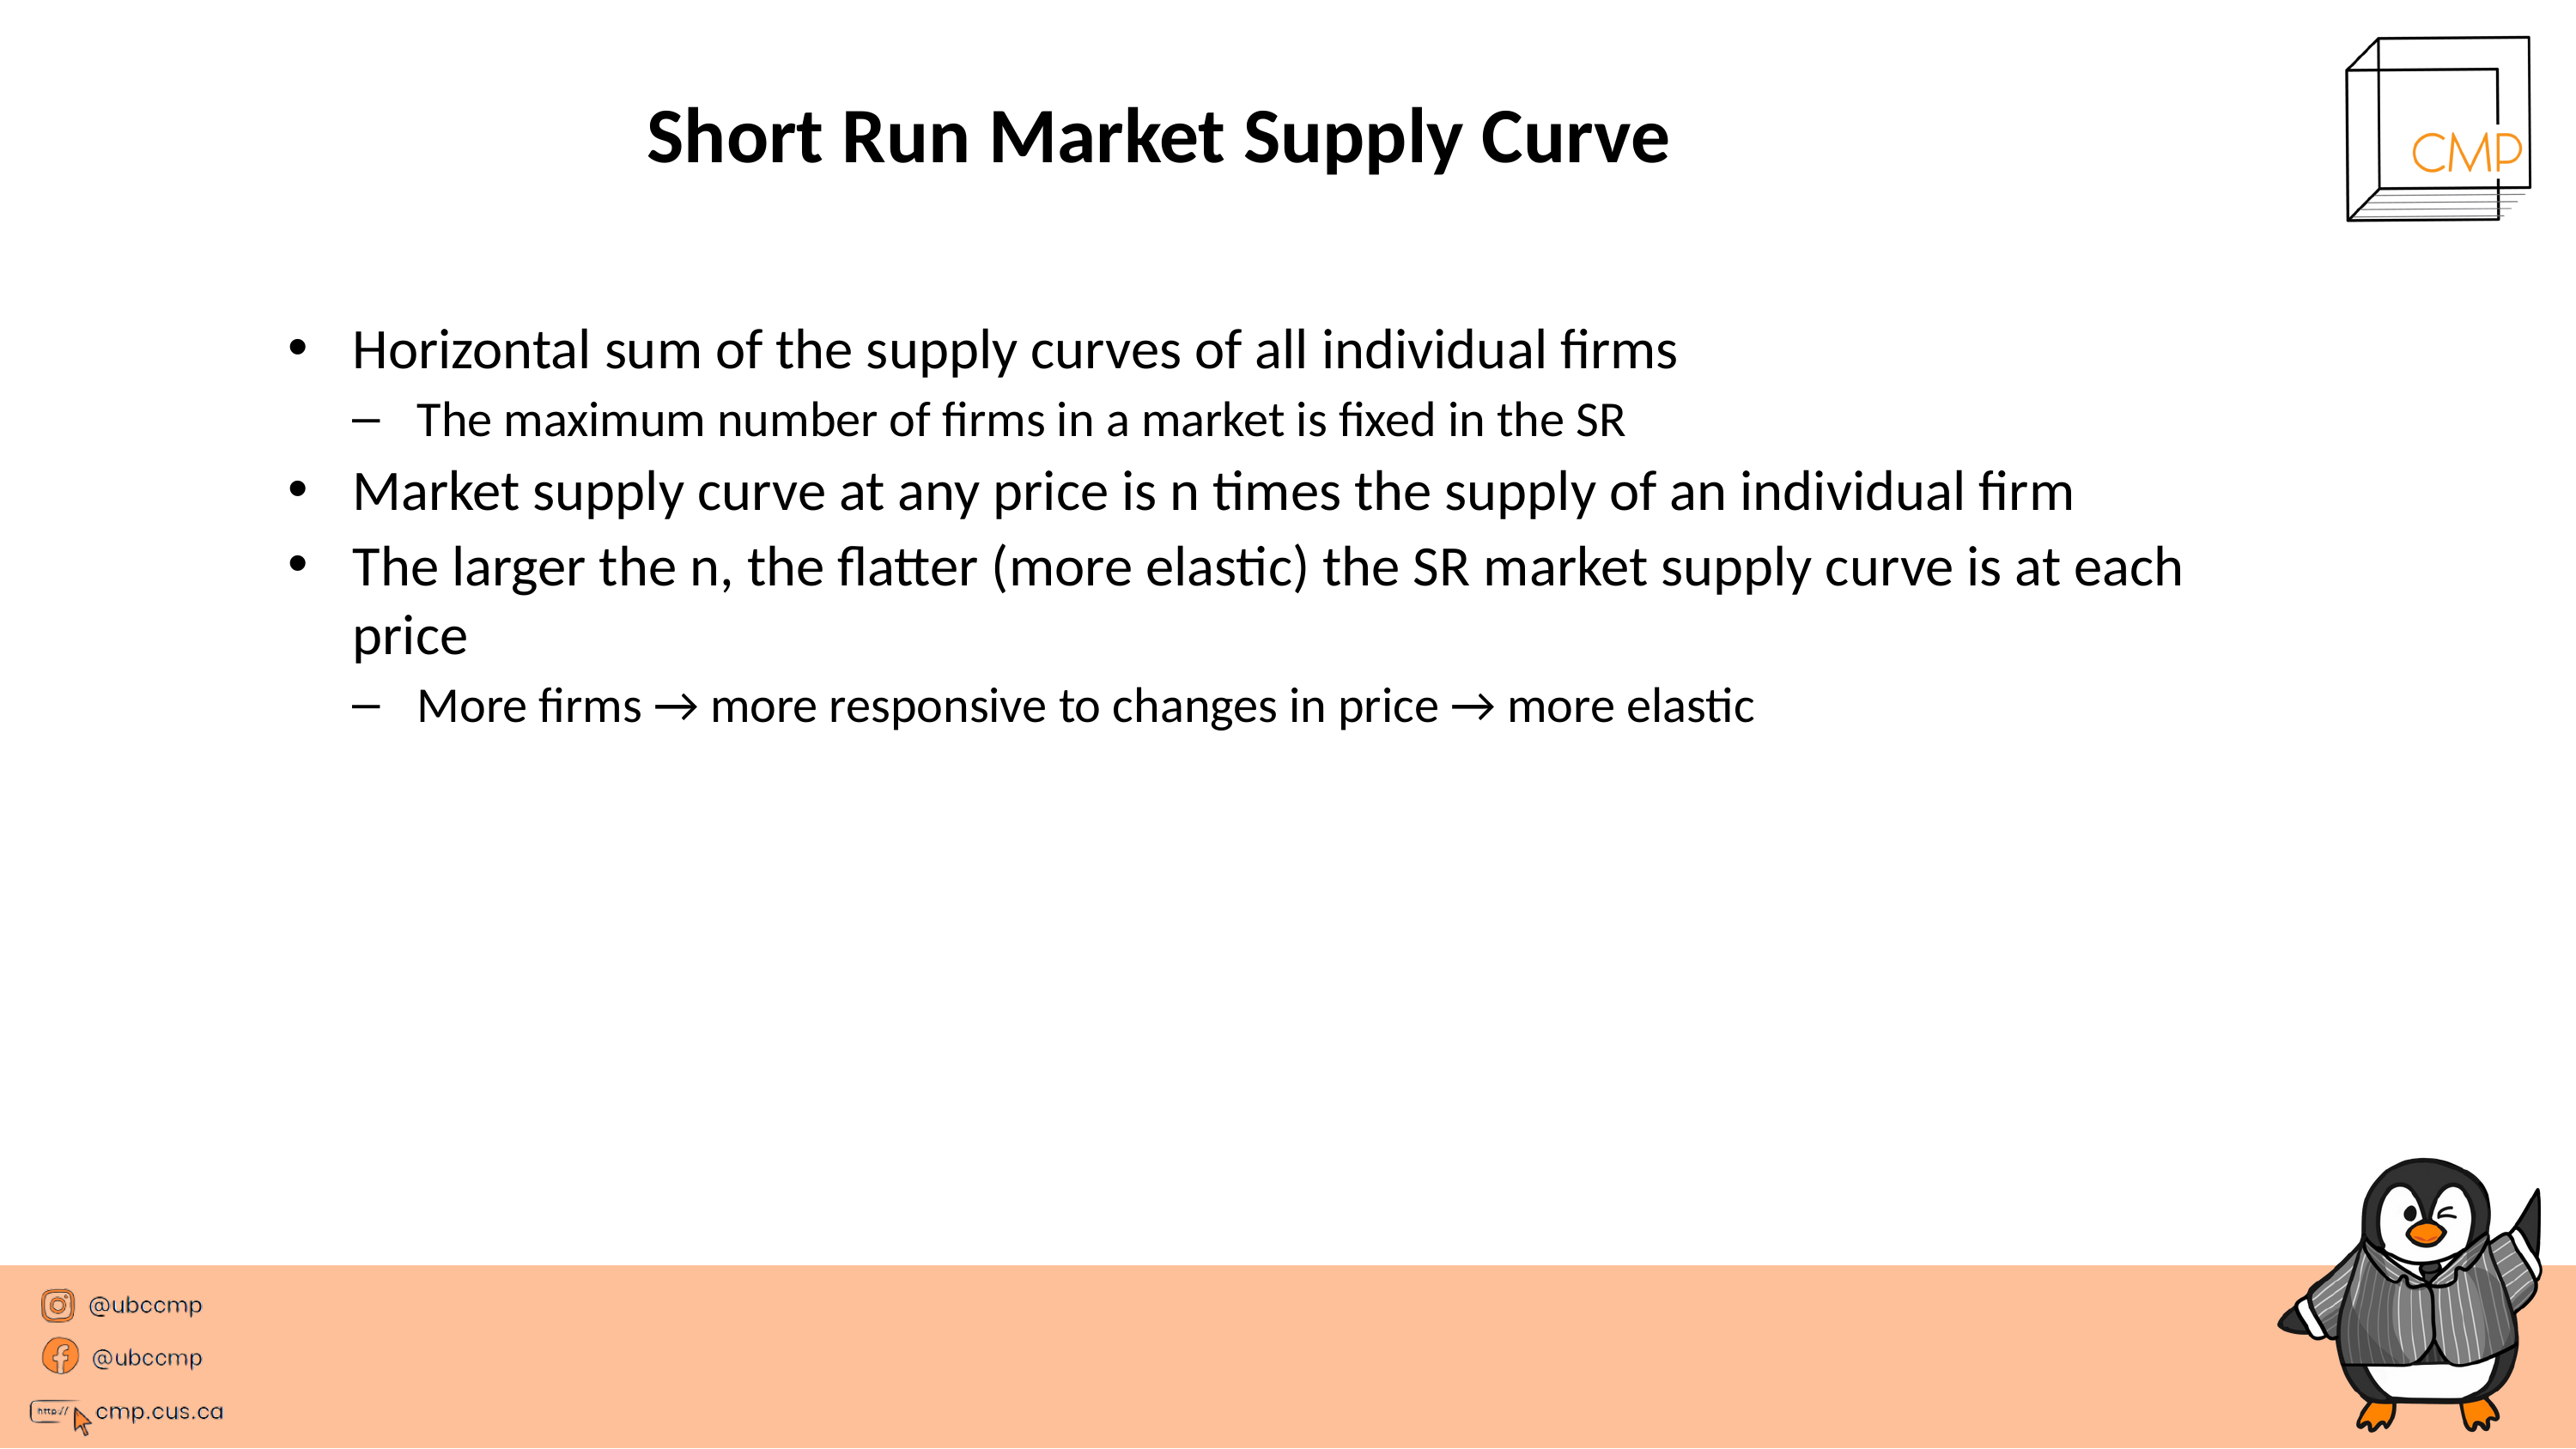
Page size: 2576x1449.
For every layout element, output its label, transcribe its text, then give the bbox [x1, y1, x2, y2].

picture [15, 1276, 258, 1442]
picture [2232, 1003, 2576, 1449]
text_box Short Run Market Supply Curve [570, 50, 1730, 212]
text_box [0, 1245, 2227, 1449]
text_box Horizontal sum of the supply curves of all individual firms The maximum number of firms in a market is fixed in the SR Market supply curve at any price is n times the supply of an individual firm The larger the n, the flatter (more elastic) the SR market supply curve is at each price More firms → more responsive to changes in price → more elastic [257, 305, 2287, 1113]
picture [2233, 0, 2576, 337]
